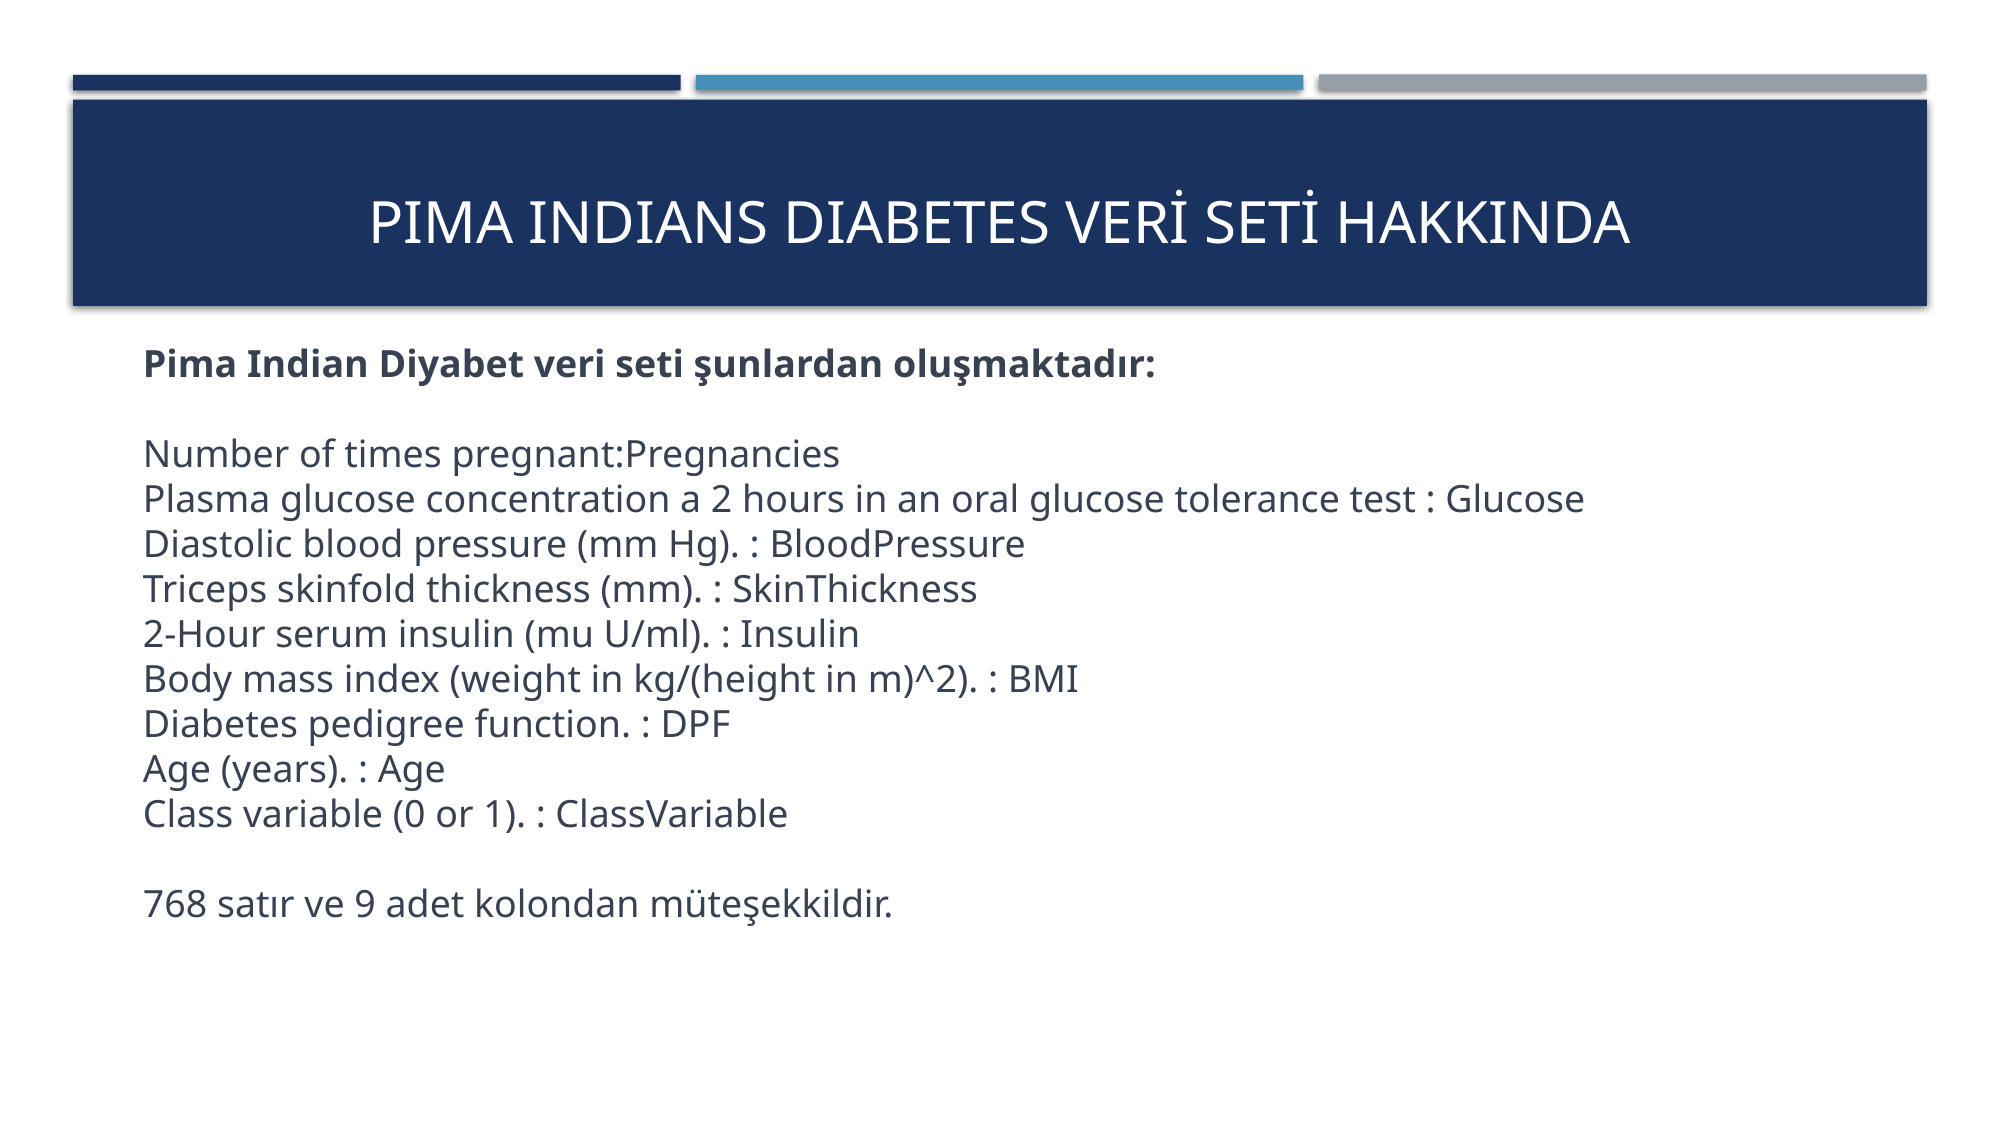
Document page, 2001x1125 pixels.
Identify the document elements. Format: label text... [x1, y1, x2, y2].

title Pıma Indıans Dıabetes veri seti hakkında [95, 119, 1905, 333]
text_box Pima Indian Diyabet veri seti şunlardan oluşmaktadır: Number of times pregnant:Pregnancies Plasma glucose concentration a 2 hours in an oral glucose tolerance test : Glucose Diastolic blood pressure (mm Hg). : BloodPressure Triceps skinfold thickness (mm). : SkinThickness 2-Hour serum insulin (mu U/ml). : Insulin Body mass index (weight in kg/(height in m)^2). : BMI Diabetes pedigree function. : DPF Age (years). : Age Class variable (0 or 1). : ClassVariable 768 satır ve 9 adet kolondan müteşekkildir. [128, 332, 1970, 933]
